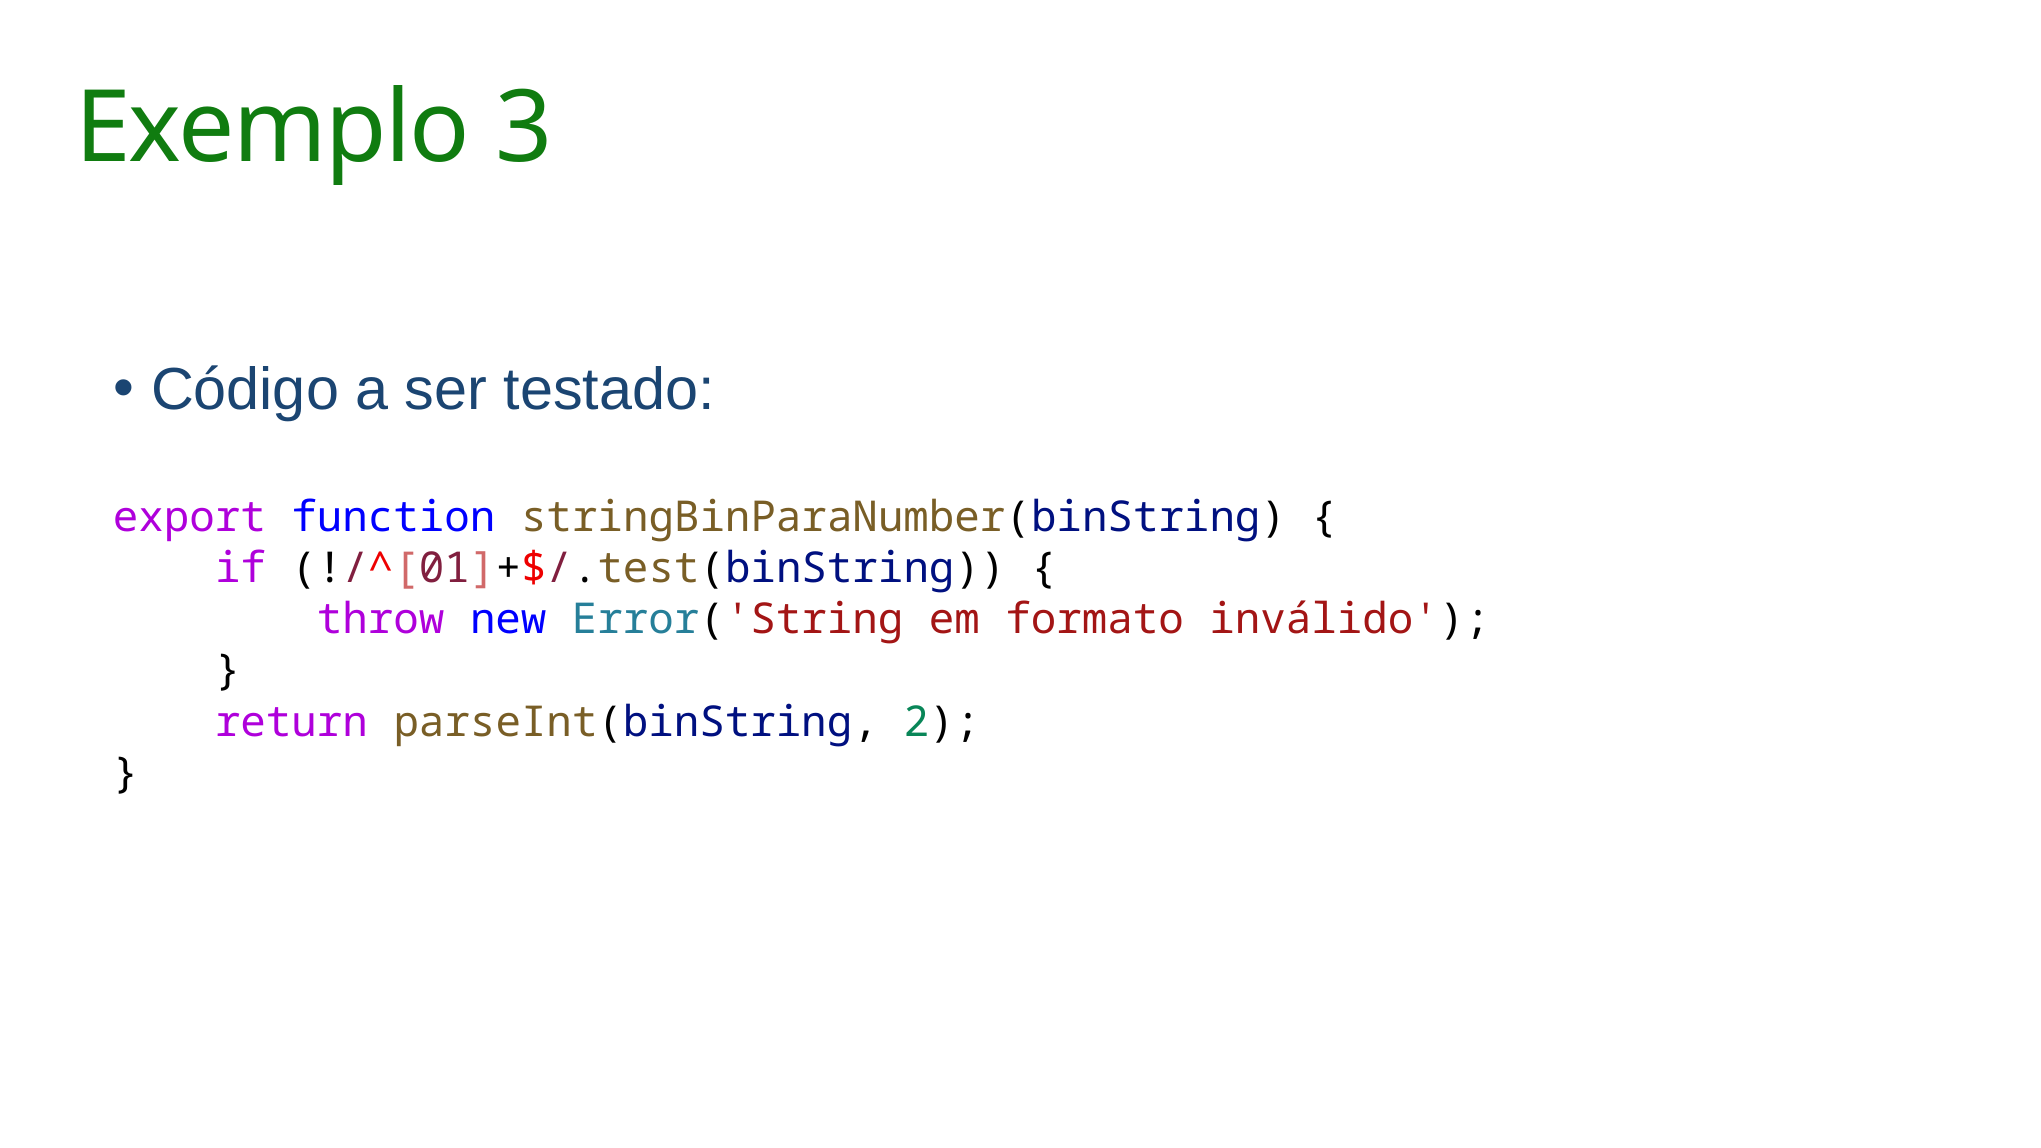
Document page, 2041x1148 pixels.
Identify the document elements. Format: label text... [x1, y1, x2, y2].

text_box export function stringBinParaNumber(binString) { if (!/^[01]+$/.test(binString)) { throw new Error('String em formato inválido'); } return parseInt(binString, 2); } [98, 482, 1688, 803]
title Exemplo 3 [60, 60, 1980, 210]
text_box Código a ser testado: [98, 350, 1840, 1041]
